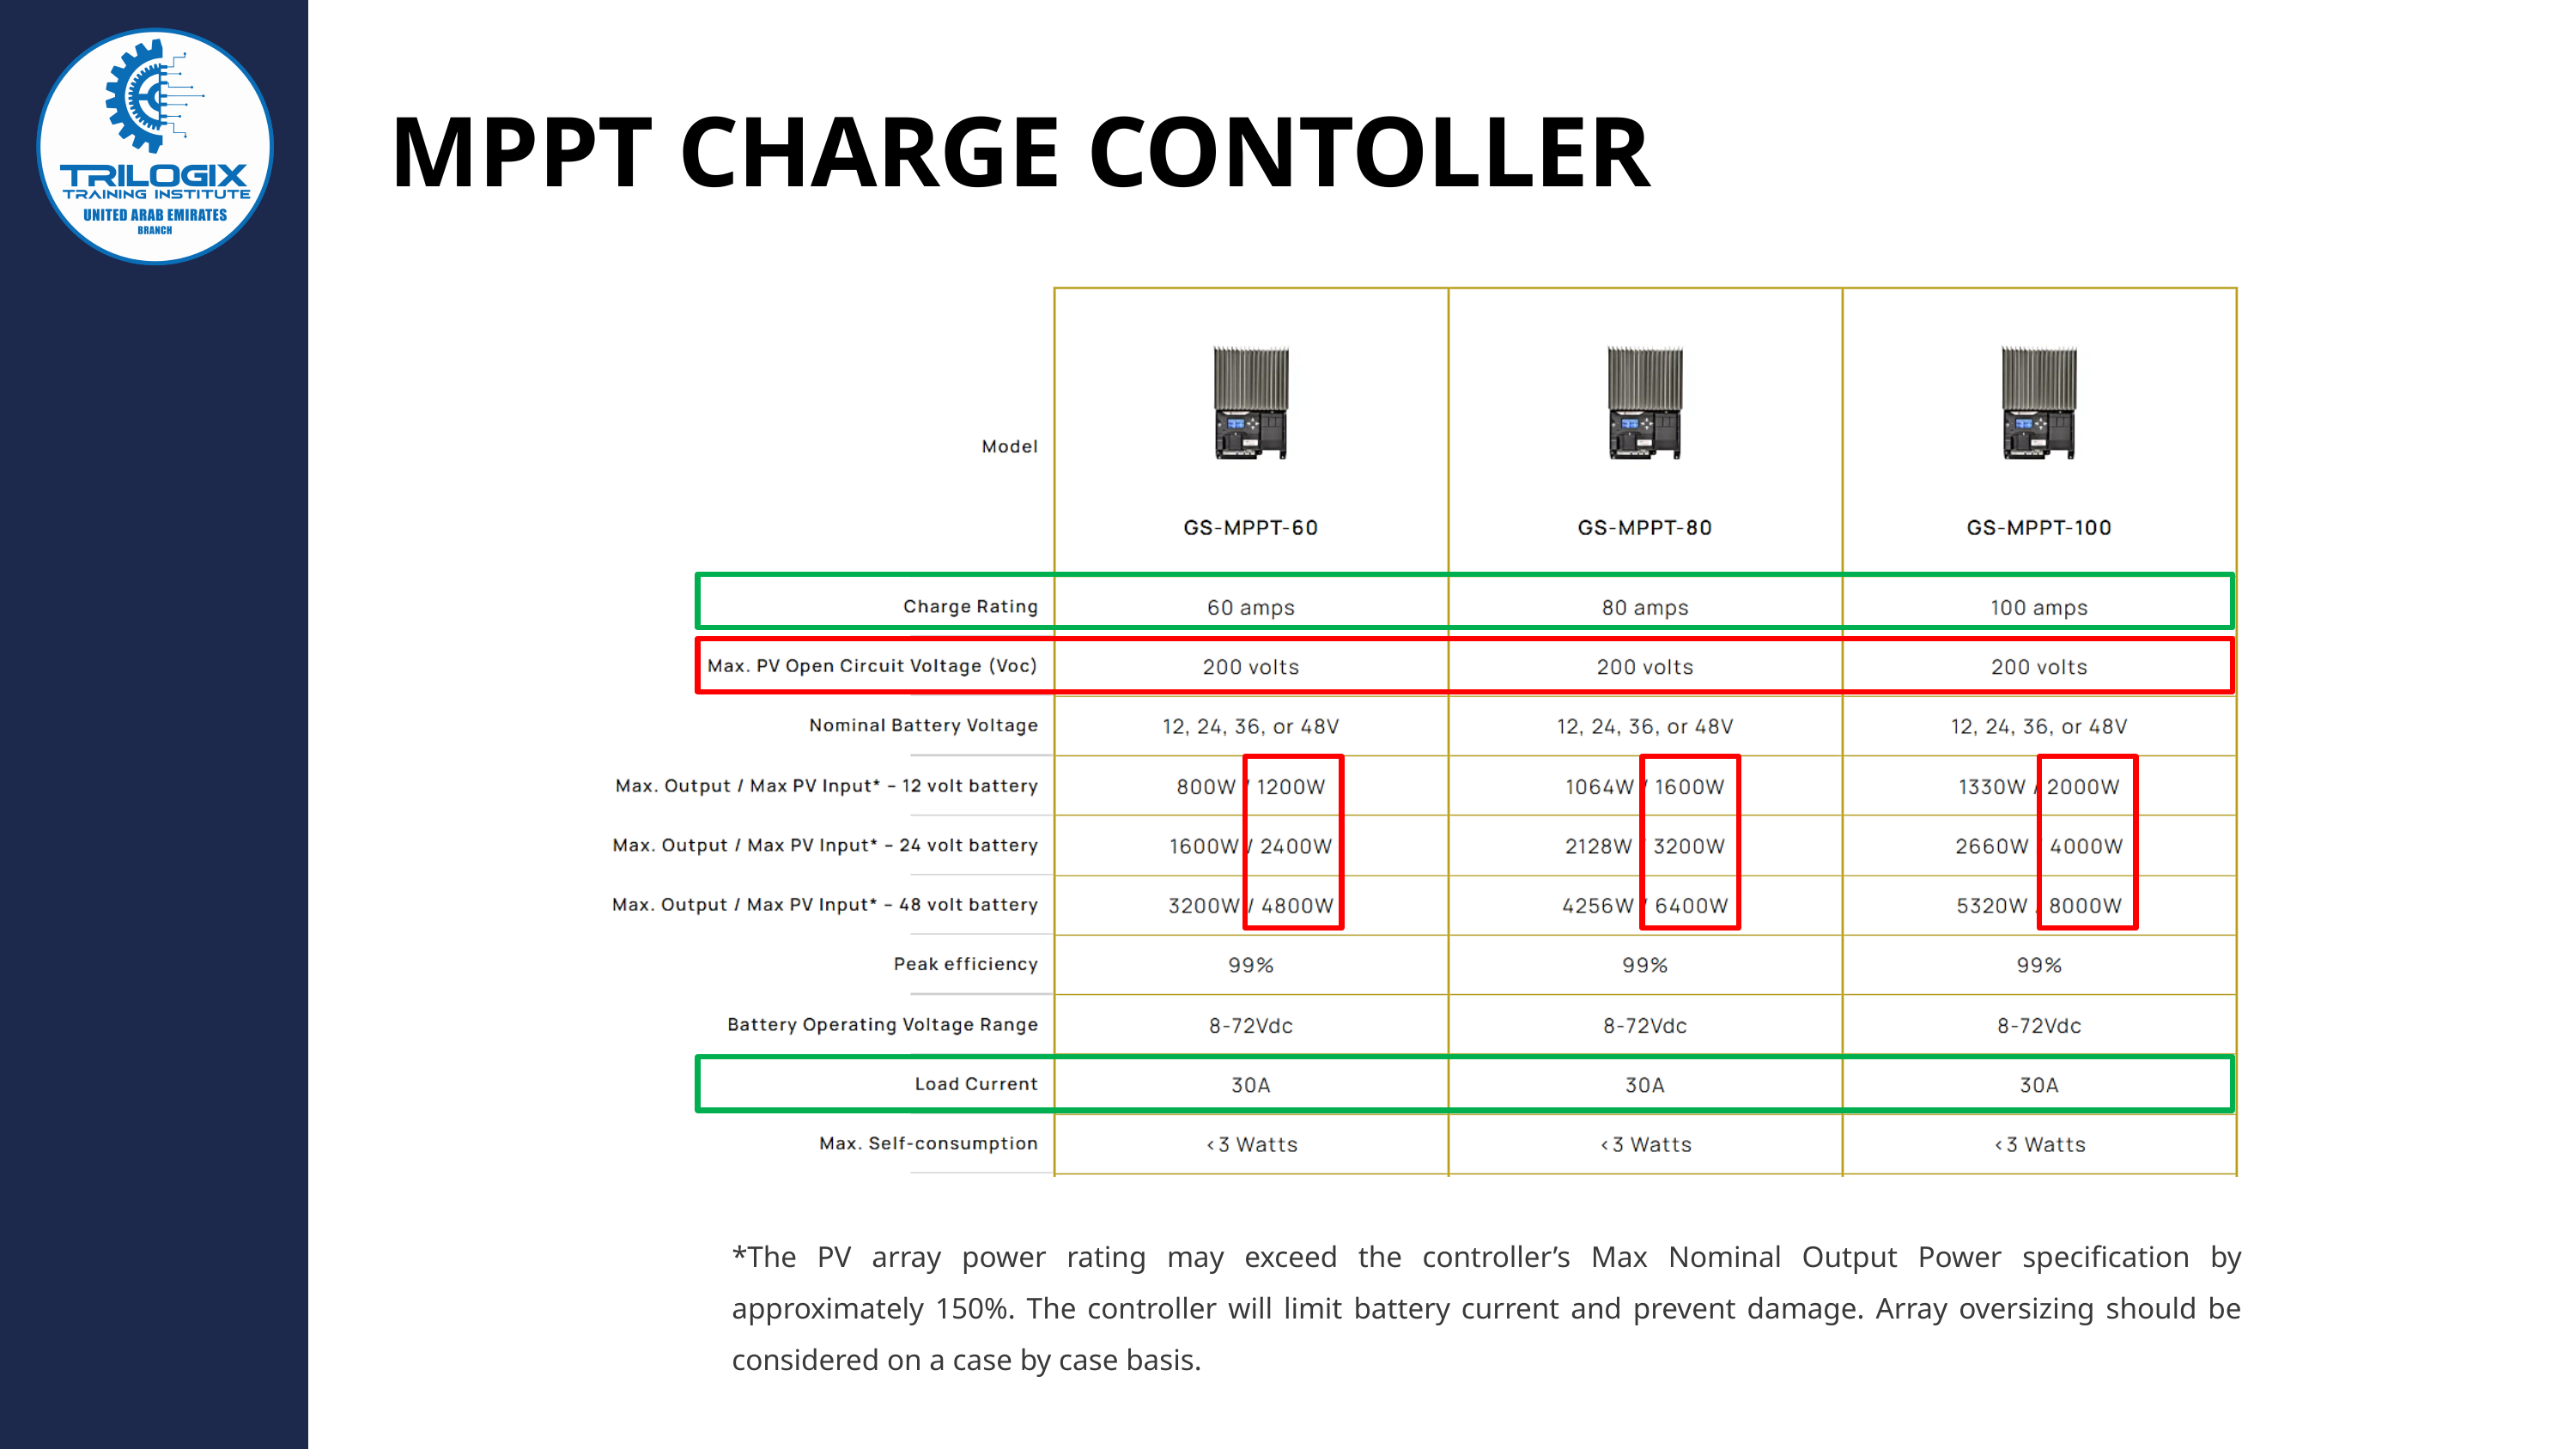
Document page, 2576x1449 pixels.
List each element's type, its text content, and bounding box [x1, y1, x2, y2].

picture [579, 265, 2244, 1178]
text_box MPPT CHARGE CONTOLLER [375, 5, 2447, 214]
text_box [0, 0, 309, 1449]
text_box *The PV array power rating may exceed the controller’s Max Nominal Output Power specification by approximately 150%. The controller will limit battery current and prevent damage. Array oversizing should be considered on a case by case basis. [719, 1164, 2257, 1383]
